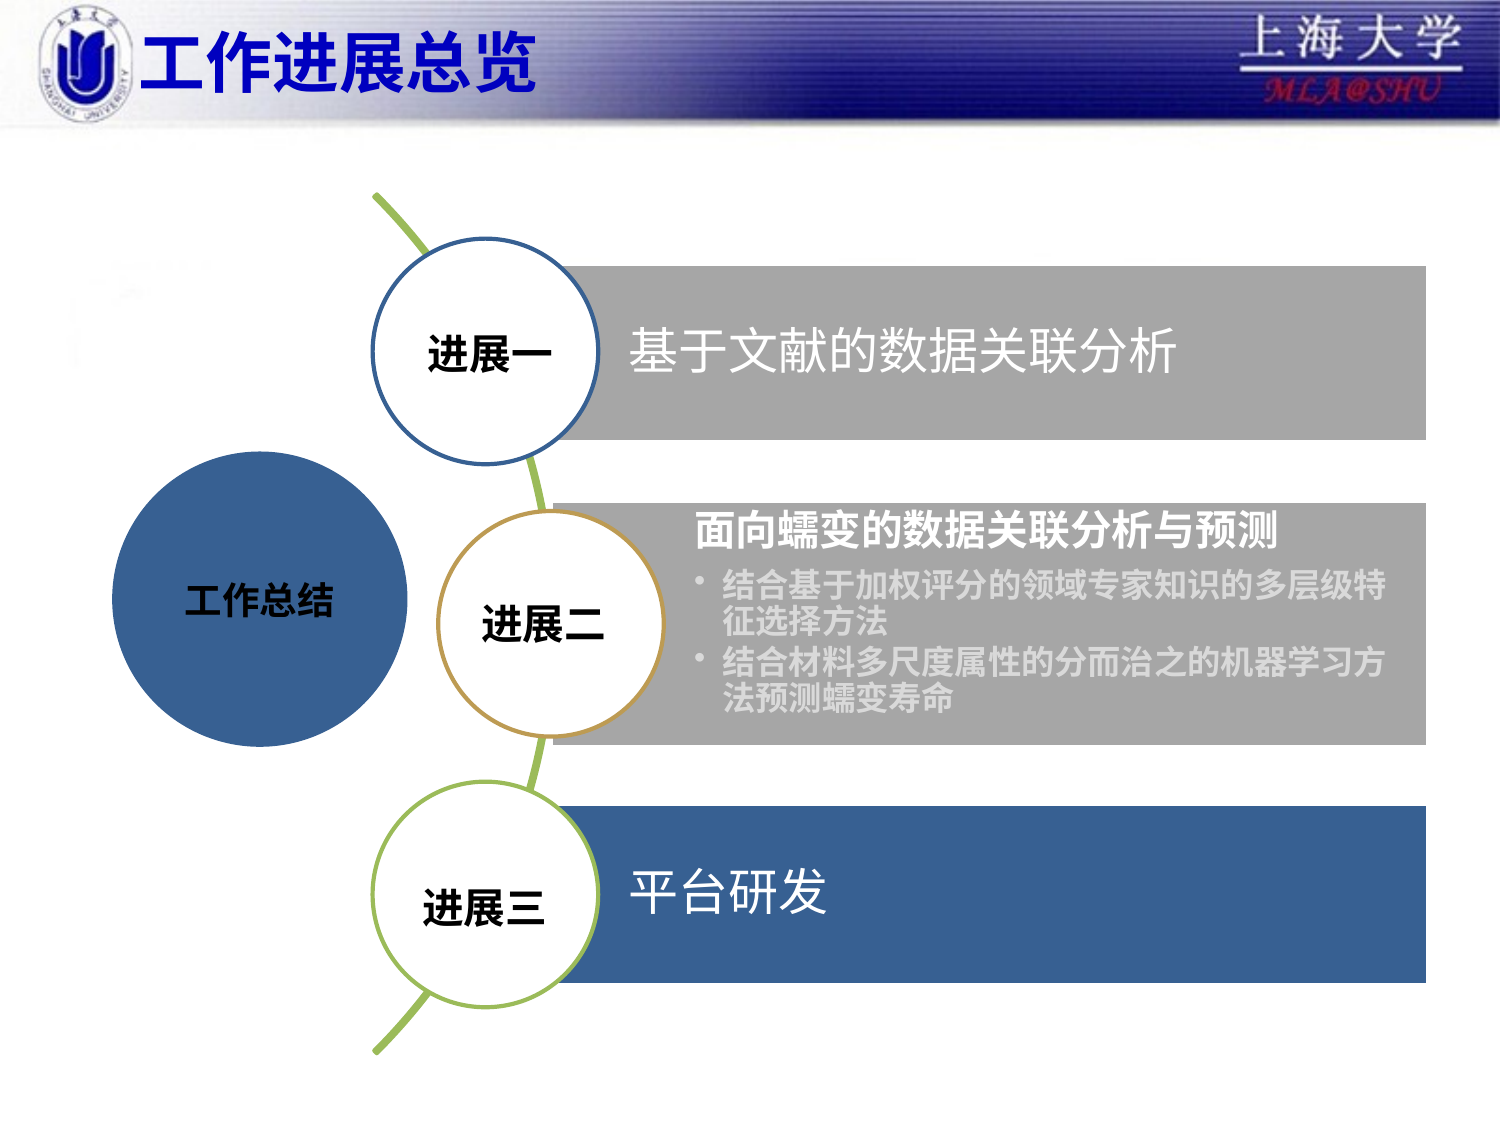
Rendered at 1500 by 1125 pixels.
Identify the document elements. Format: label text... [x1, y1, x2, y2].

picture [0, 0, 1500, 1125]
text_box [111, 172, 1442, 1076]
title 工作进展总览 [123, 0, 1474, 127]
